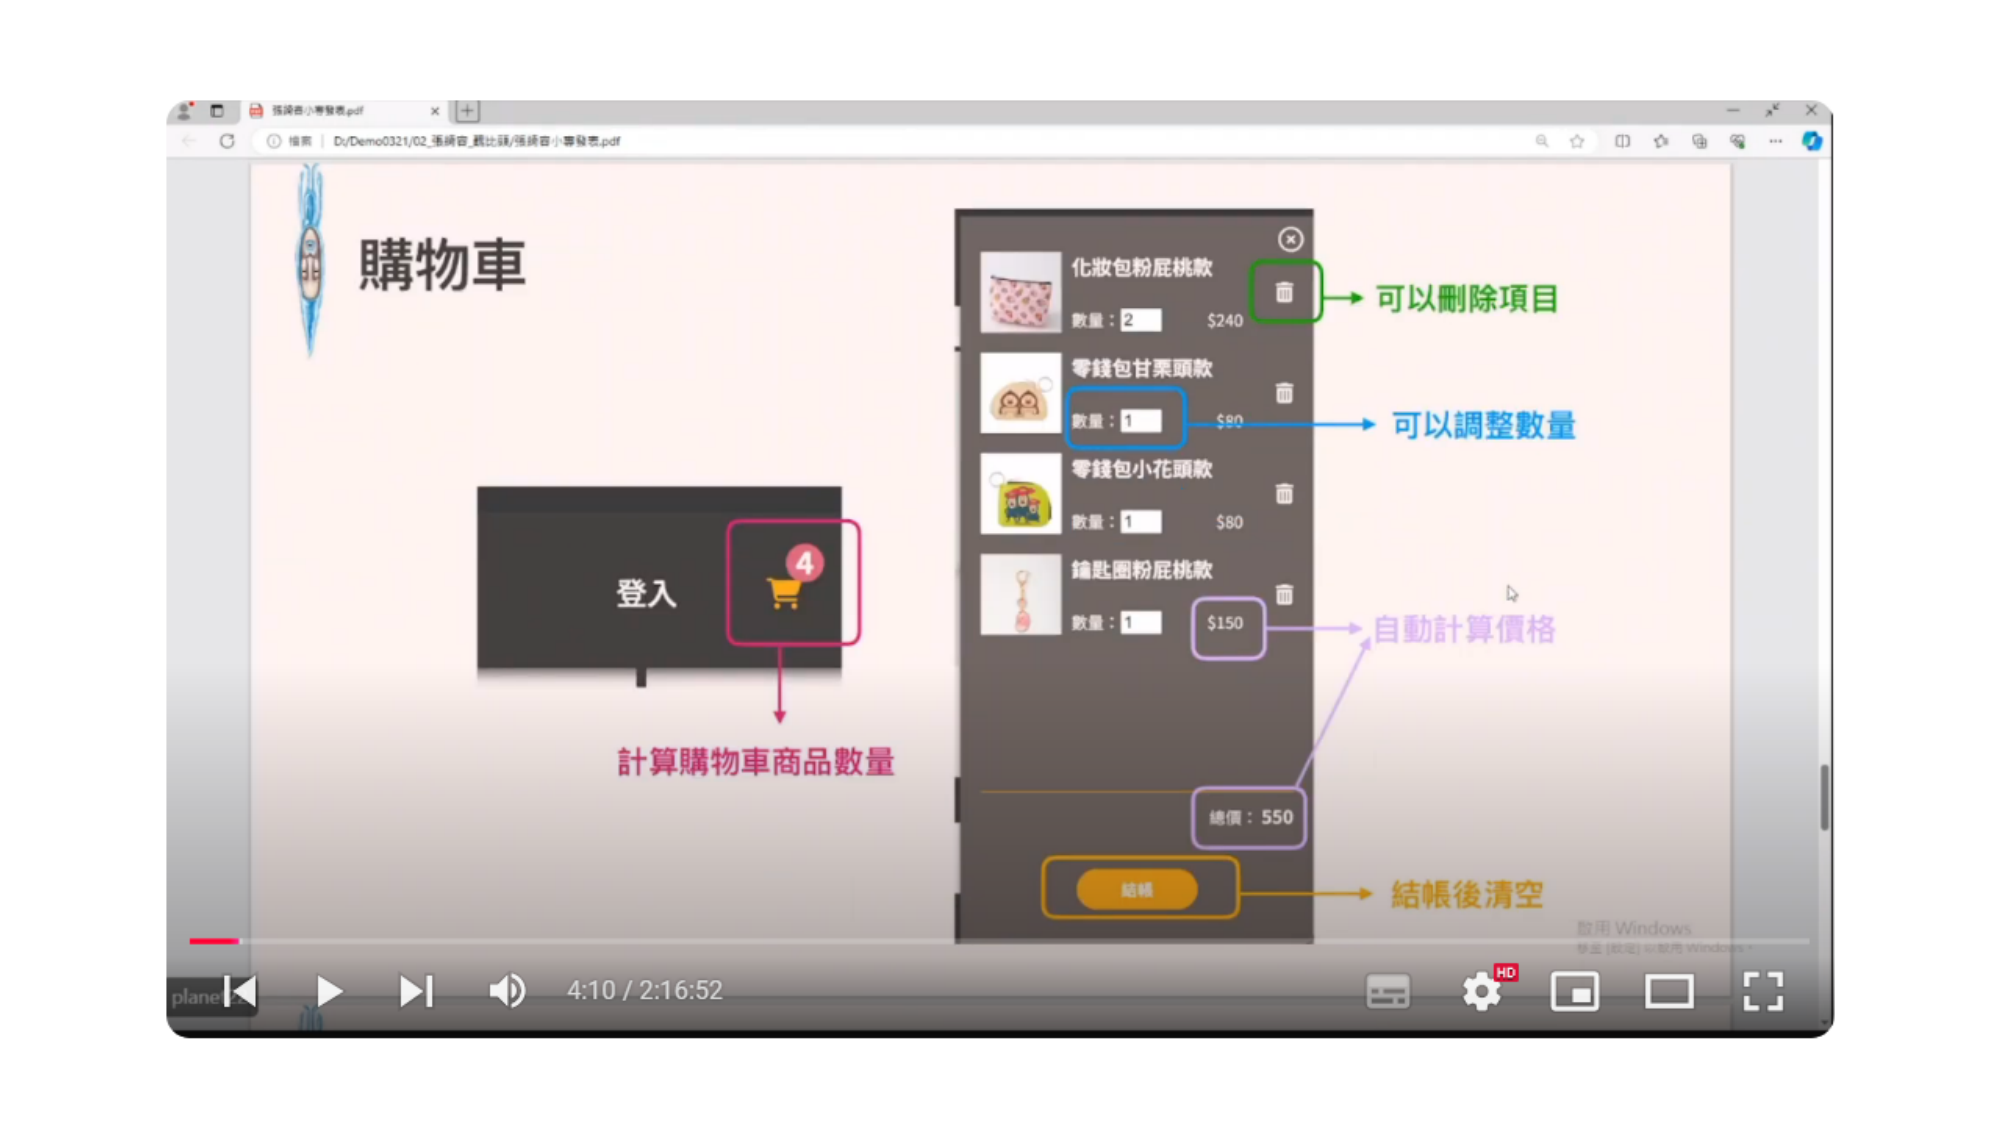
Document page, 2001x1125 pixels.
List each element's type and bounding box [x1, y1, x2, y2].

picture [162, 85, 1838, 1040]
